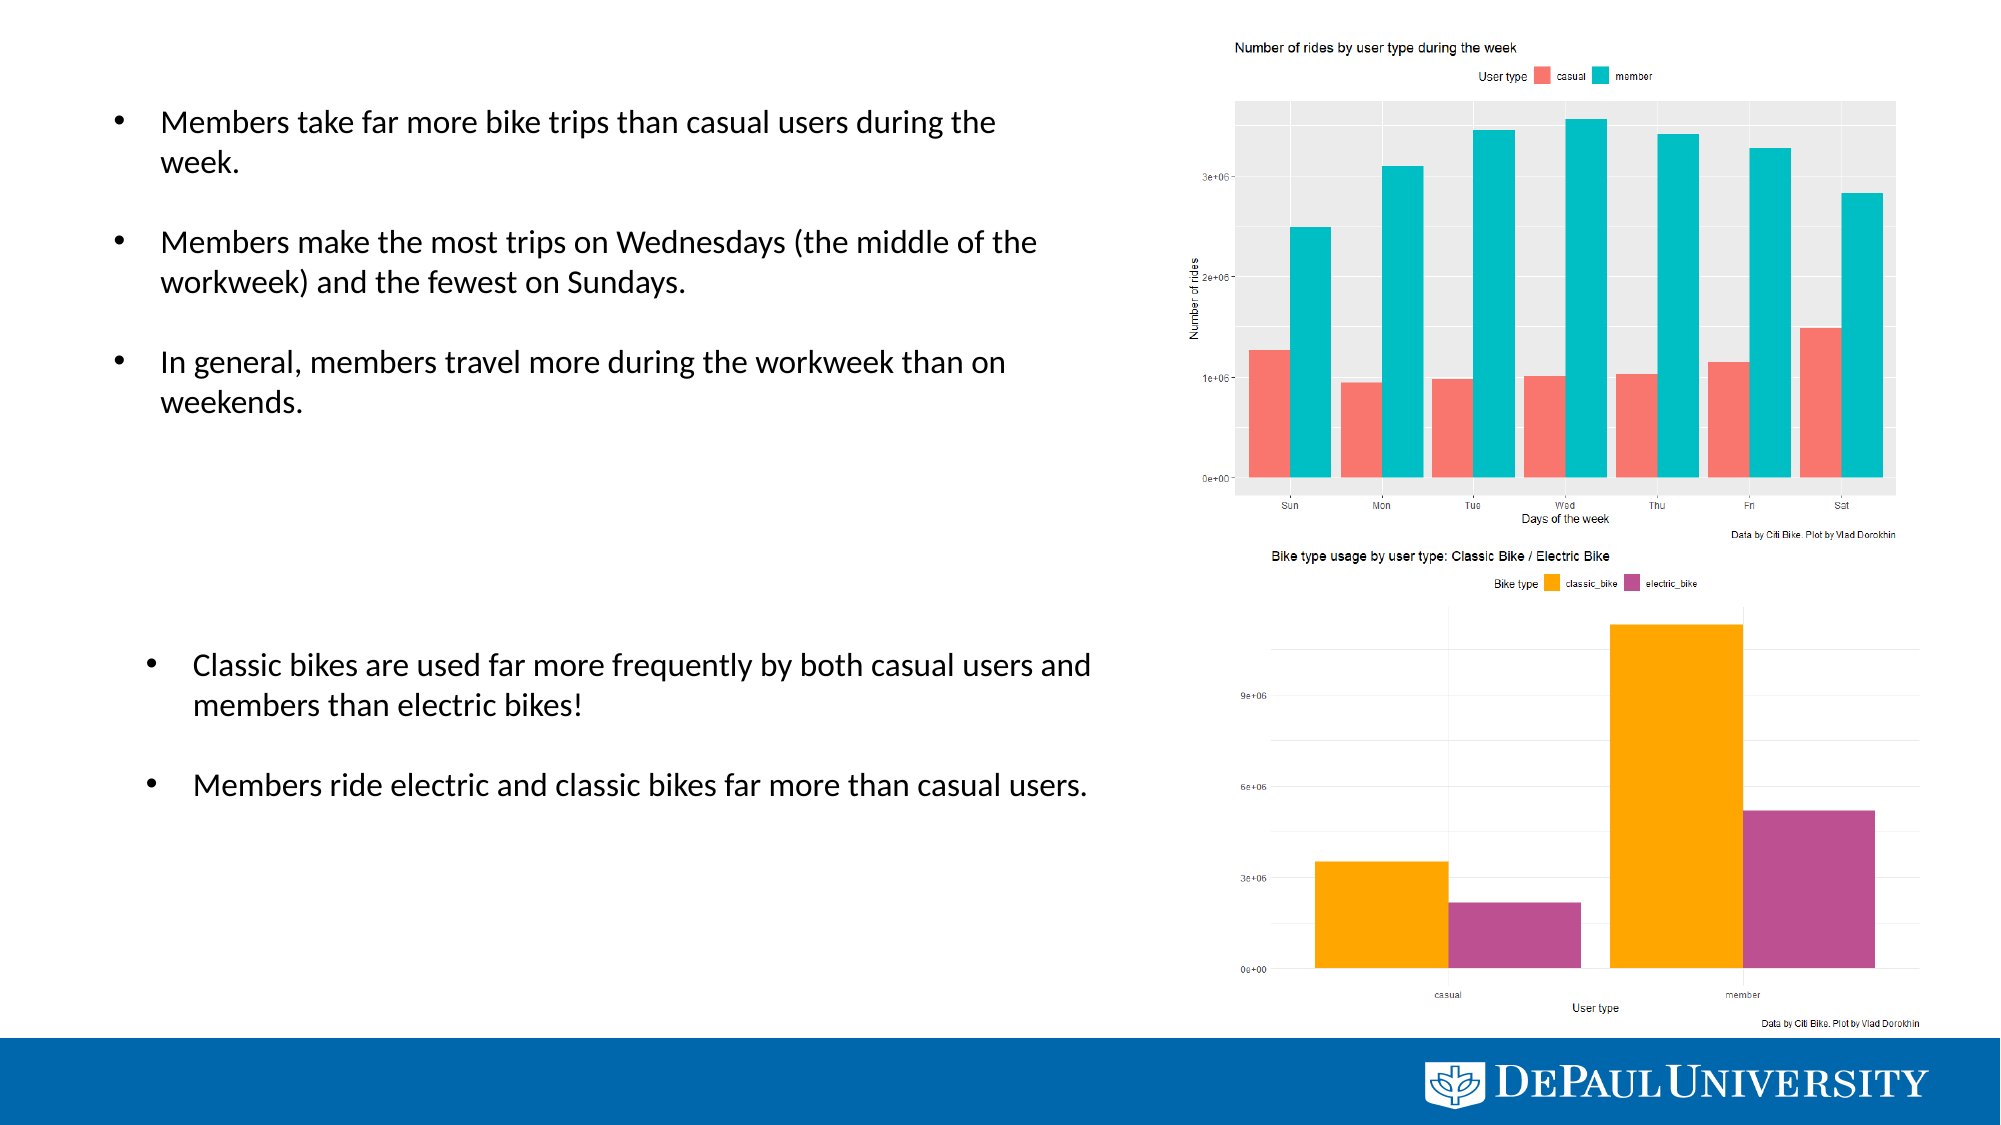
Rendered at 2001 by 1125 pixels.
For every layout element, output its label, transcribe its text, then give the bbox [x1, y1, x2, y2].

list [1182, 35, 1902, 545]
text_box Members take far more bike trips than casual users during the week. Members make the most trips on Wednesdays (the middle of the workweek) and the fewest on Sundays. In general, members travel more during the workweek than on weekends. [98, 93, 1099, 428]
picture [0, 0, 2000, 1125]
text_box Classic bikes are used far more frequently by both casual users and members than electric bikes! Members ride electric and classic bikes far more than casual users. [131, 635, 1132, 811]
